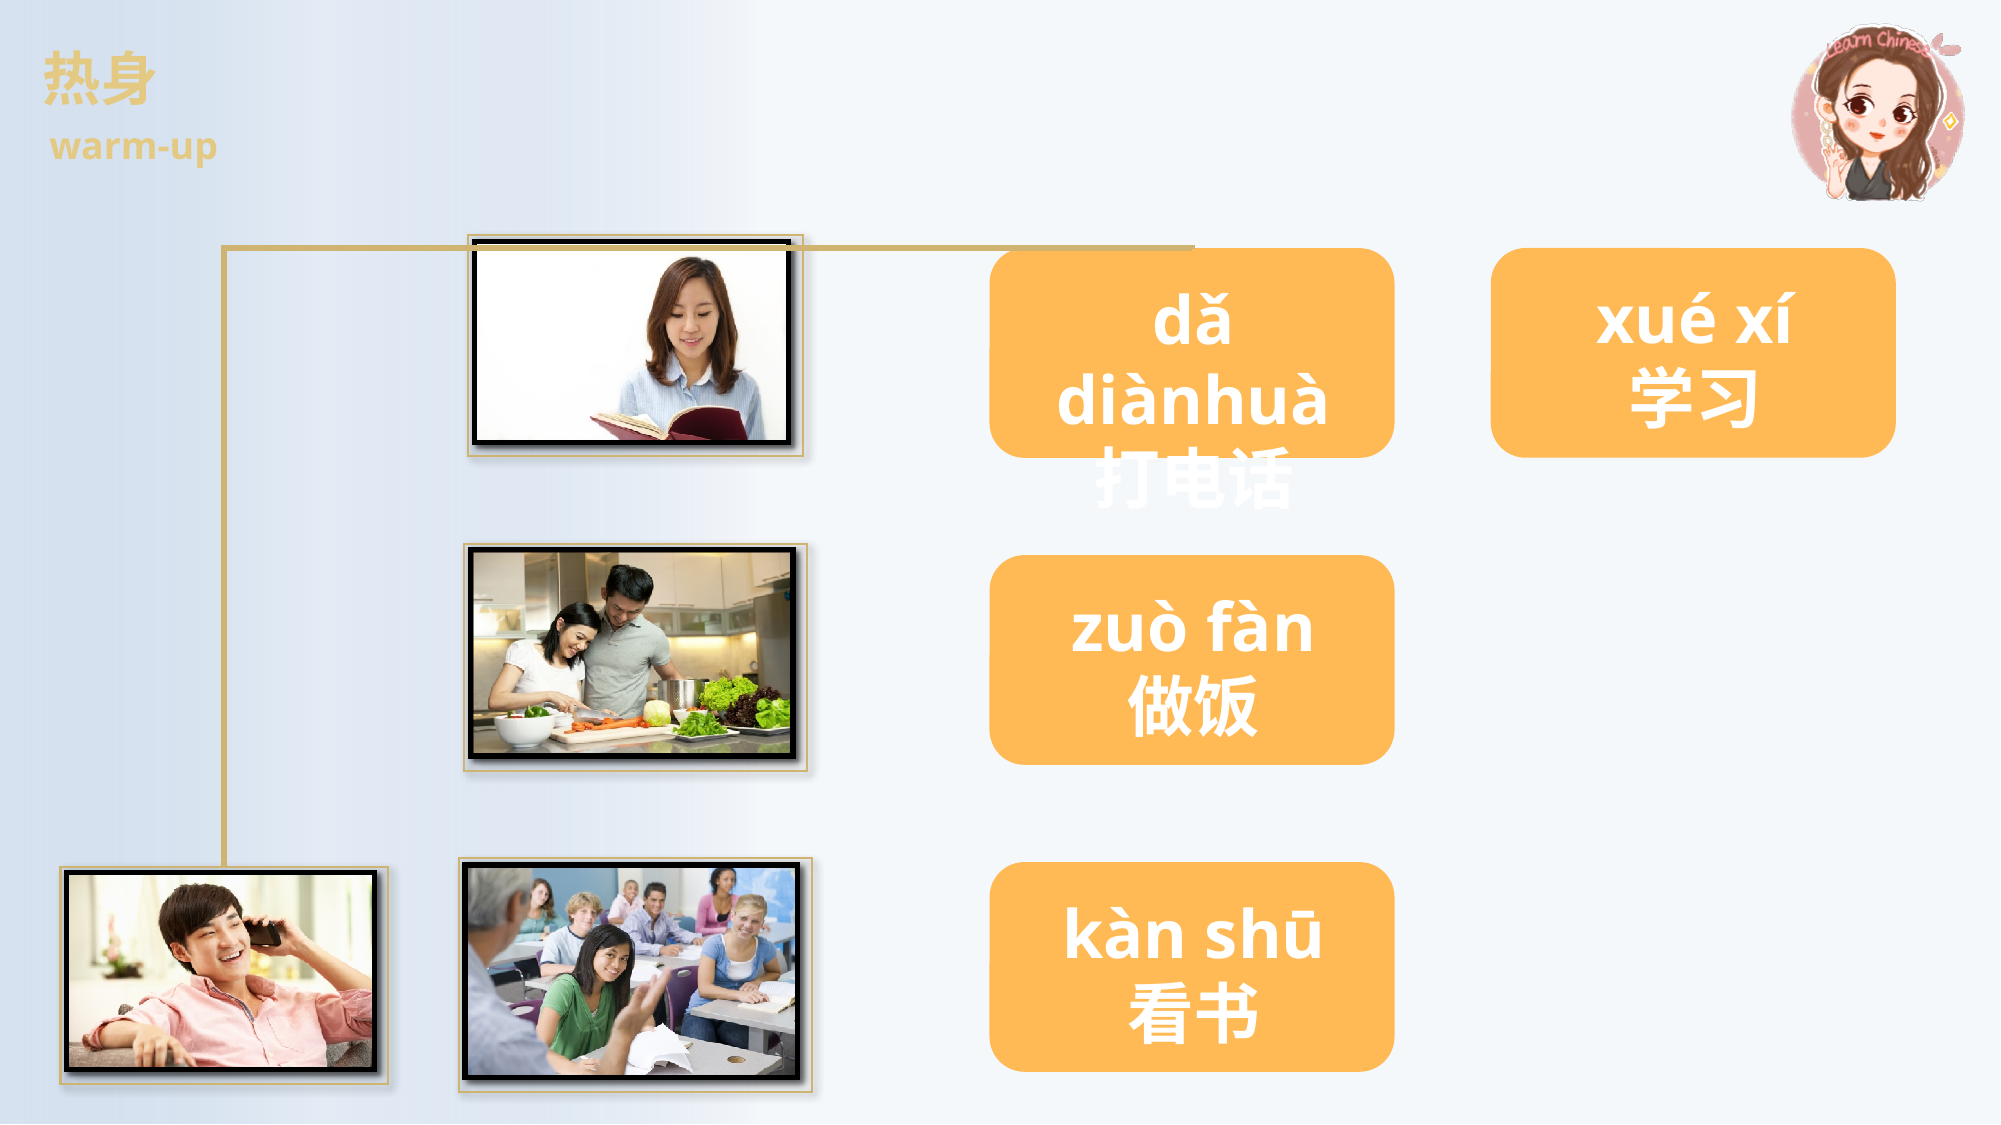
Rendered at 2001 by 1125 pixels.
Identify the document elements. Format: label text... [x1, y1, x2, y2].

picture [0, 0, 2001, 1125]
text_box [989, 862, 1396, 1072]
text_box warm-up [34, 115, 234, 175]
text_box 热身 [27, 35, 174, 120]
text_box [1018, 248, 1396, 458]
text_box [1018, 555, 1396, 765]
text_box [398, 73, 1018, 1042]
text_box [1490, 247, 1897, 458]
